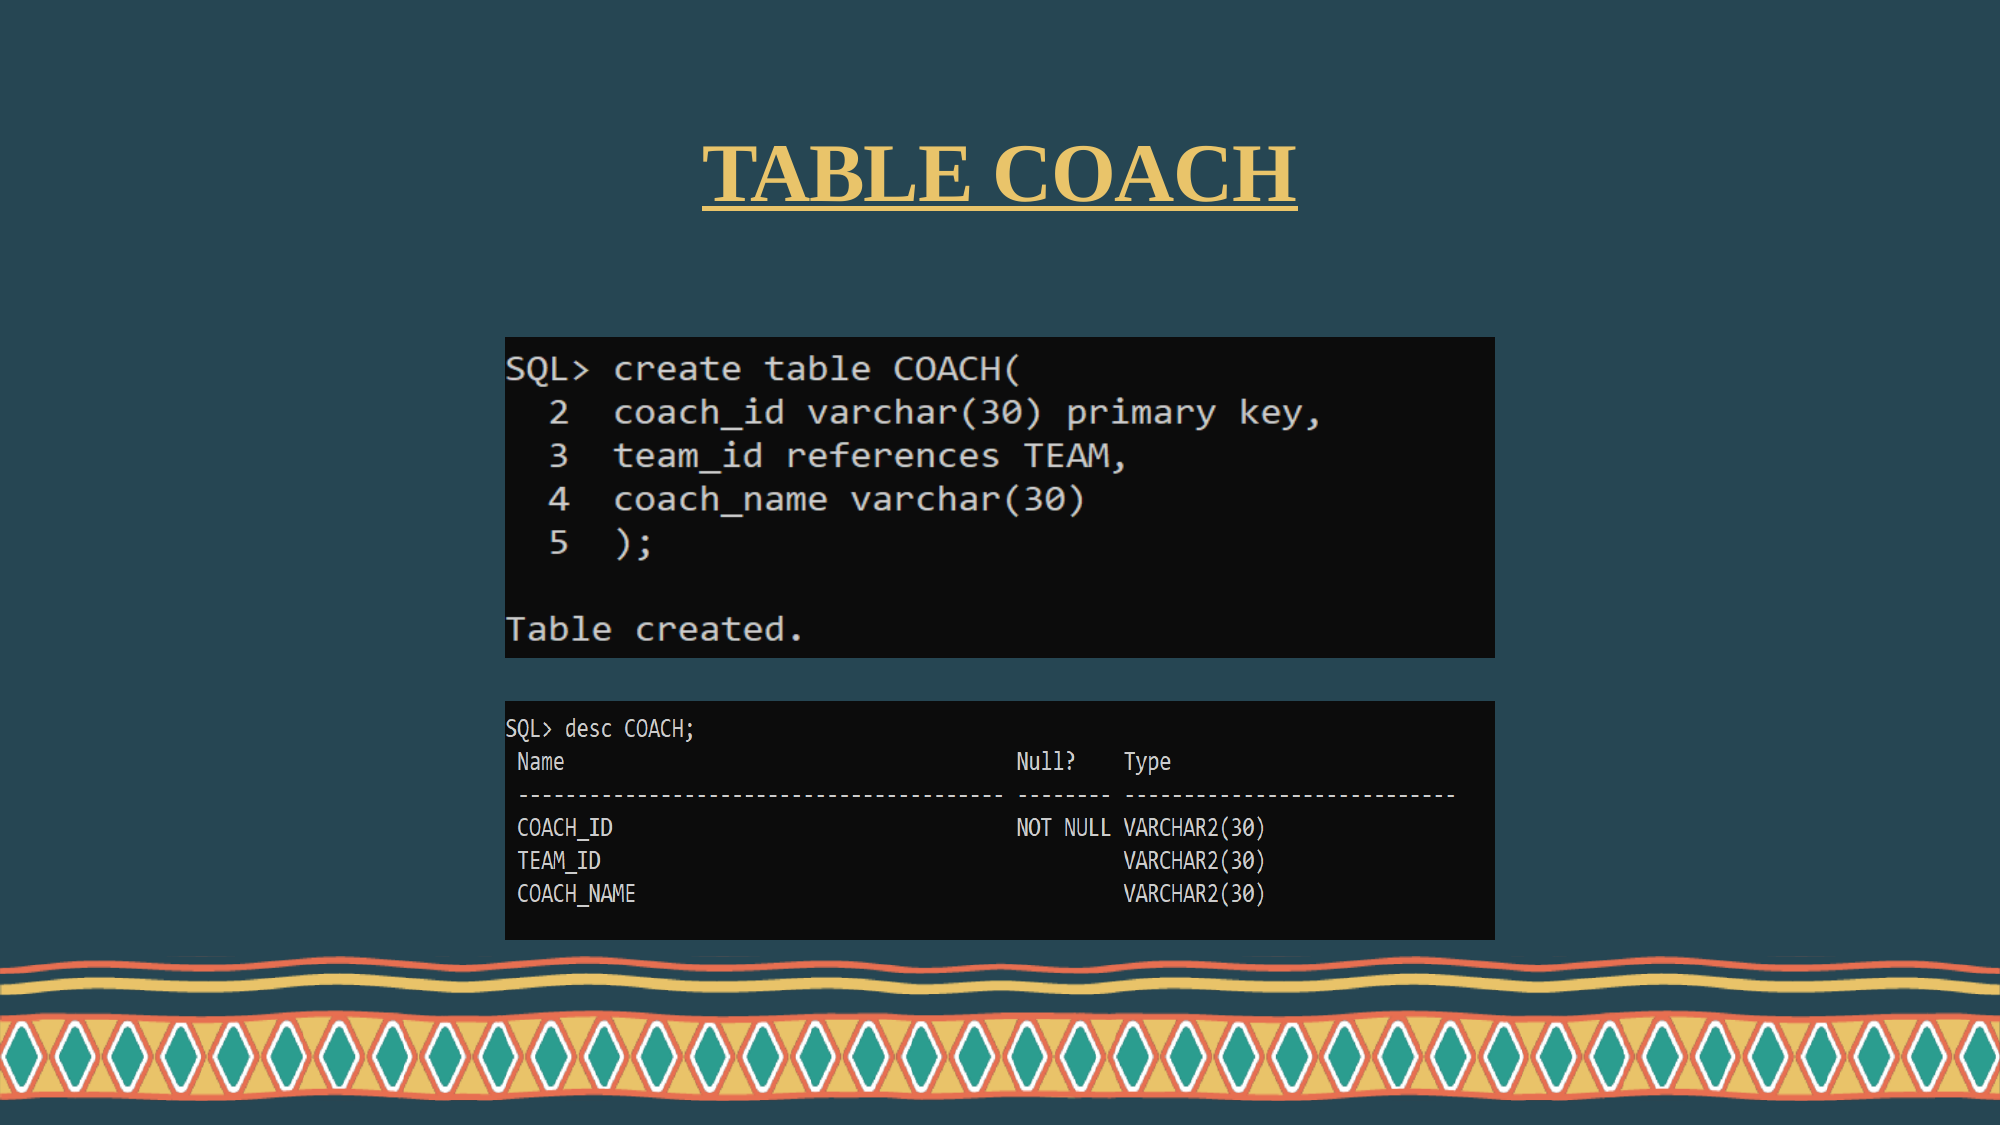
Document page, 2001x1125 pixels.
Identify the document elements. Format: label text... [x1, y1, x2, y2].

title TABLE COACH [125, 117, 1875, 219]
picture [505, 337, 1495, 658]
picture [0, 956, 2000, 1101]
picture [505, 701, 1495, 941]
